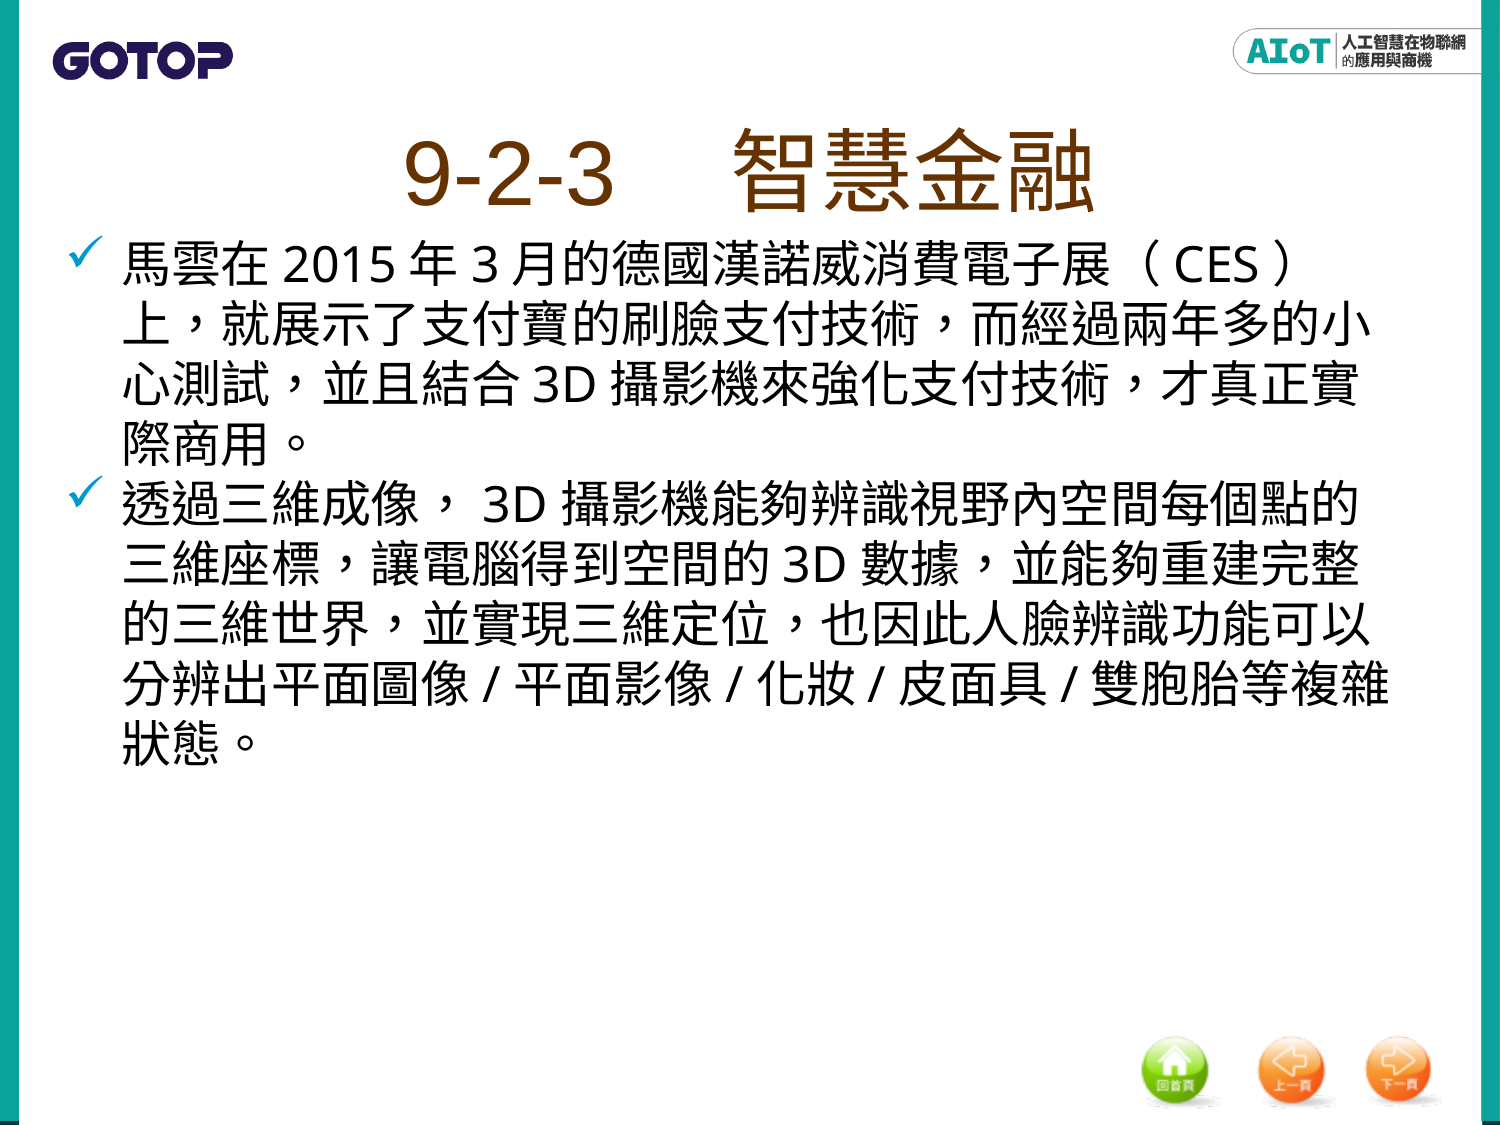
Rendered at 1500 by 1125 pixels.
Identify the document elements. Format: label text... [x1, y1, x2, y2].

picture [0, 0, 1500, 62]
text_box 馬雲在2015年3月的德國漢諾威消費電子展（CES）上，就展示了支付寶的刷臉支付技術，而經過兩年多的小心測試，並且結合3D攝影機來強化支付技術，才真正實際商用。 透過三維成像，3D攝影機能夠辨識視野內空間每個點的三維座標，讓電腦得到空間的3D數據，並能夠重建完整的三維世界，並實現三維定位，也因此人臉辨識功能可以分辨出平面圖像/平面影像/化妝/皮面具/雙胞胎等複雜狀態。 [49, 224, 1411, 780]
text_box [1136, 1029, 1442, 1113]
title 9-2-3 智慧金融 [0, 62, 1500, 275]
picture [0, 275, 1500, 1125]
